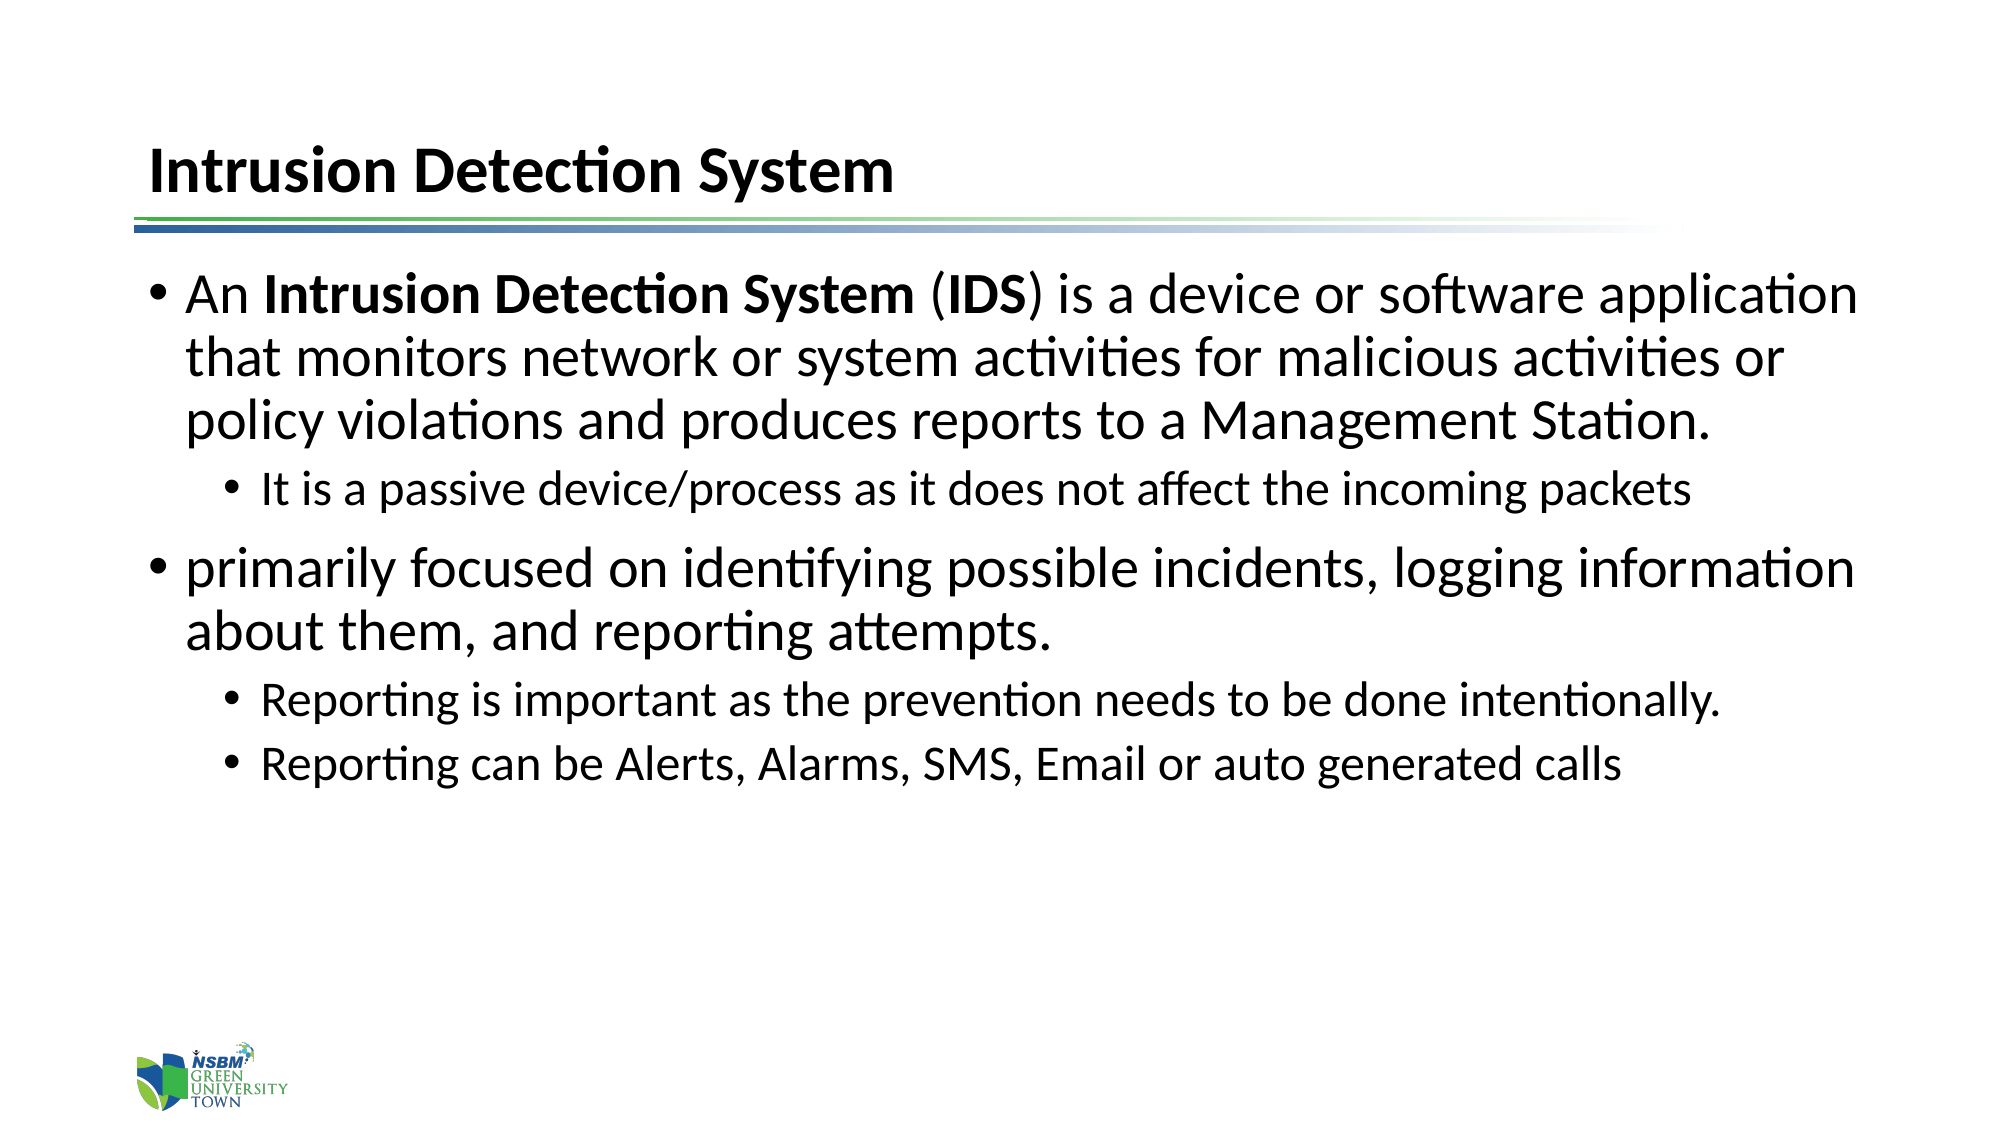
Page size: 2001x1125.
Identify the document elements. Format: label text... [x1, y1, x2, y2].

title Intrusion Detection System [133, 85, 1859, 255]
list An Intrusion Detection System (IDS) is a device or software application that monitors network or system activities for malicious activities or policy violations and produces reports to a Management Station. It is a passive device/process as it does not affect the incoming packets primarily focused on identifying possible incidents, logging information about them, and reporting attempts. Reporting is important as the prevention needs to be done intentionally. Reporting can be Alerts, Alarms, SMS, Email or auto generated calls [133, 255, 1896, 926]
picture [137, 1042, 288, 1111]
